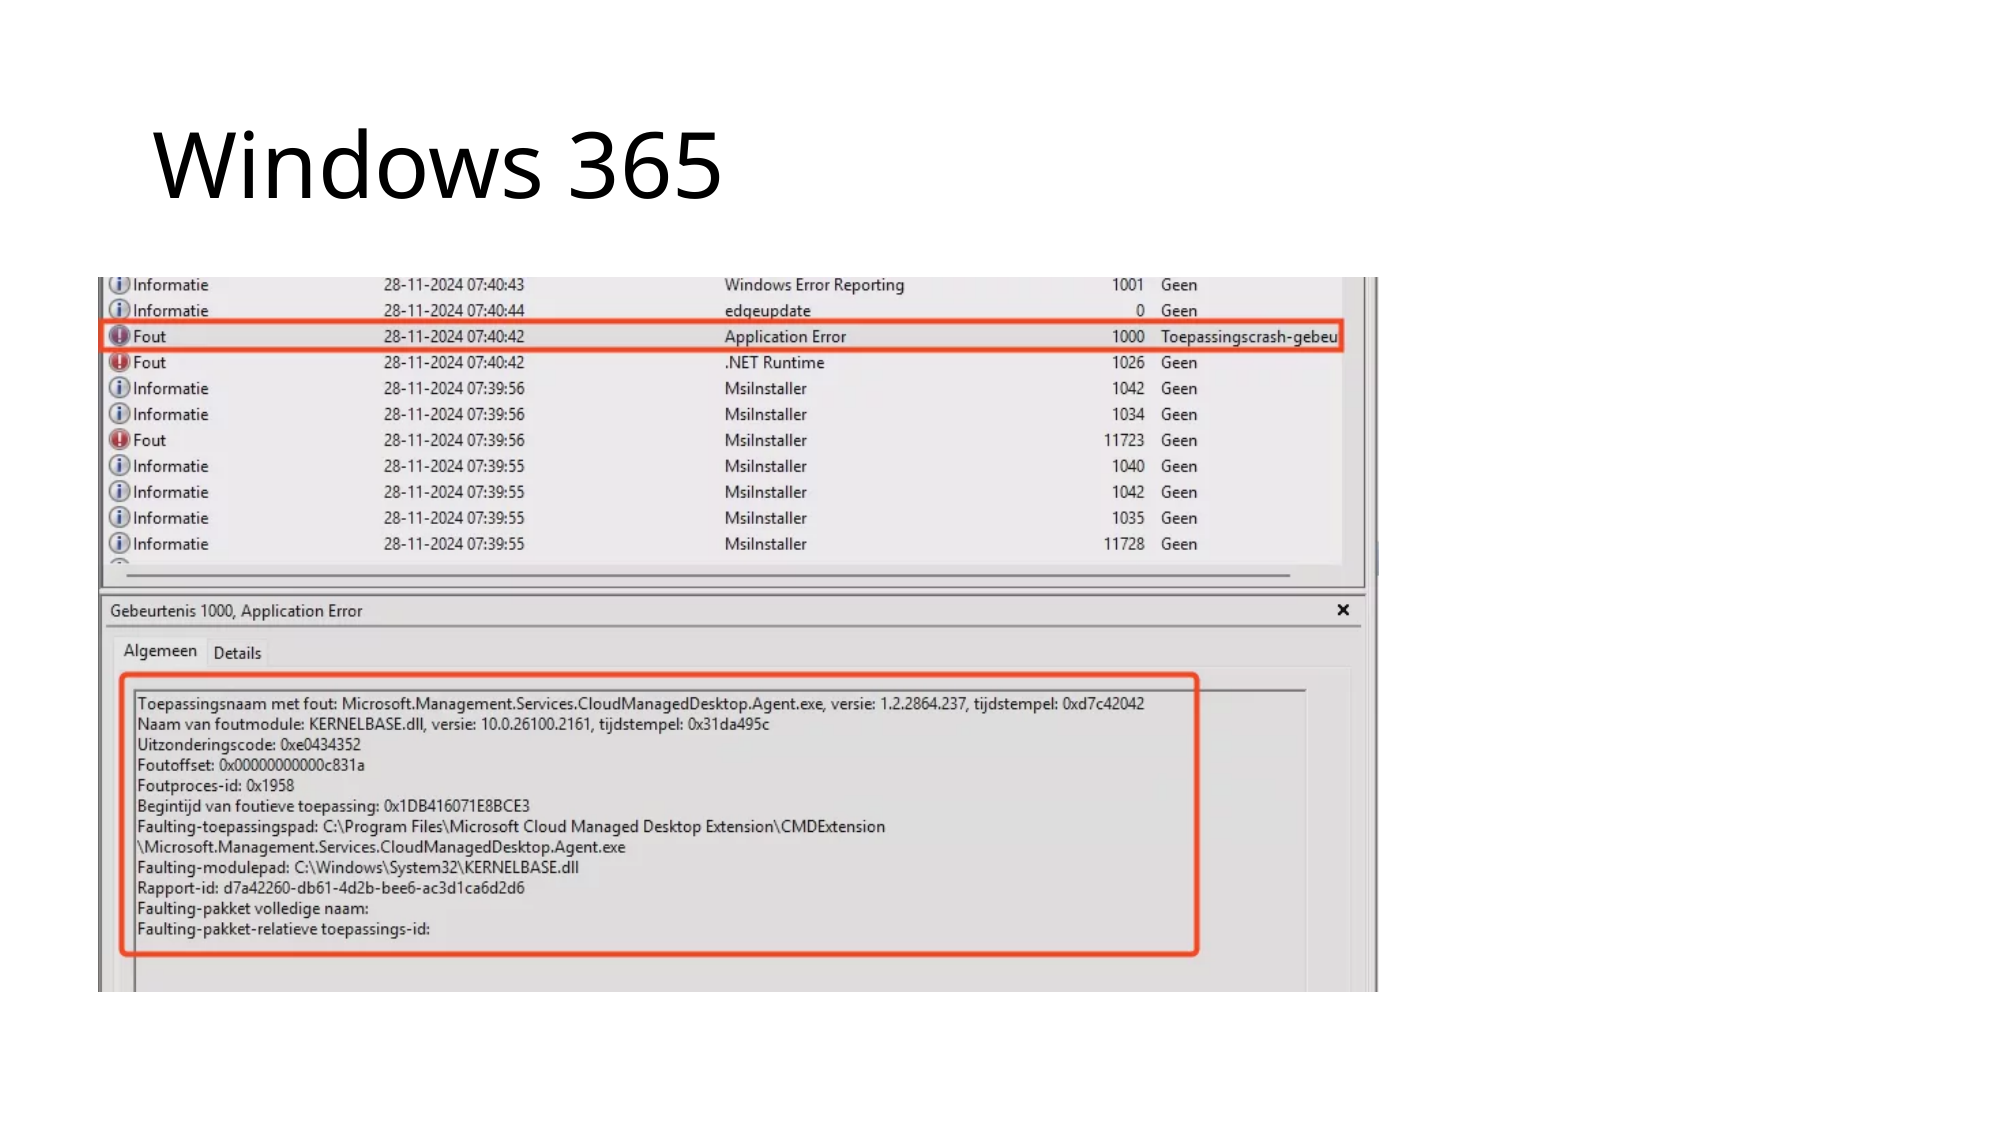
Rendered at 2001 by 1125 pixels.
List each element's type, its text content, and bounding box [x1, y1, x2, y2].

title Windows 365 [137, 59, 1863, 278]
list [97, 276, 1380, 992]
